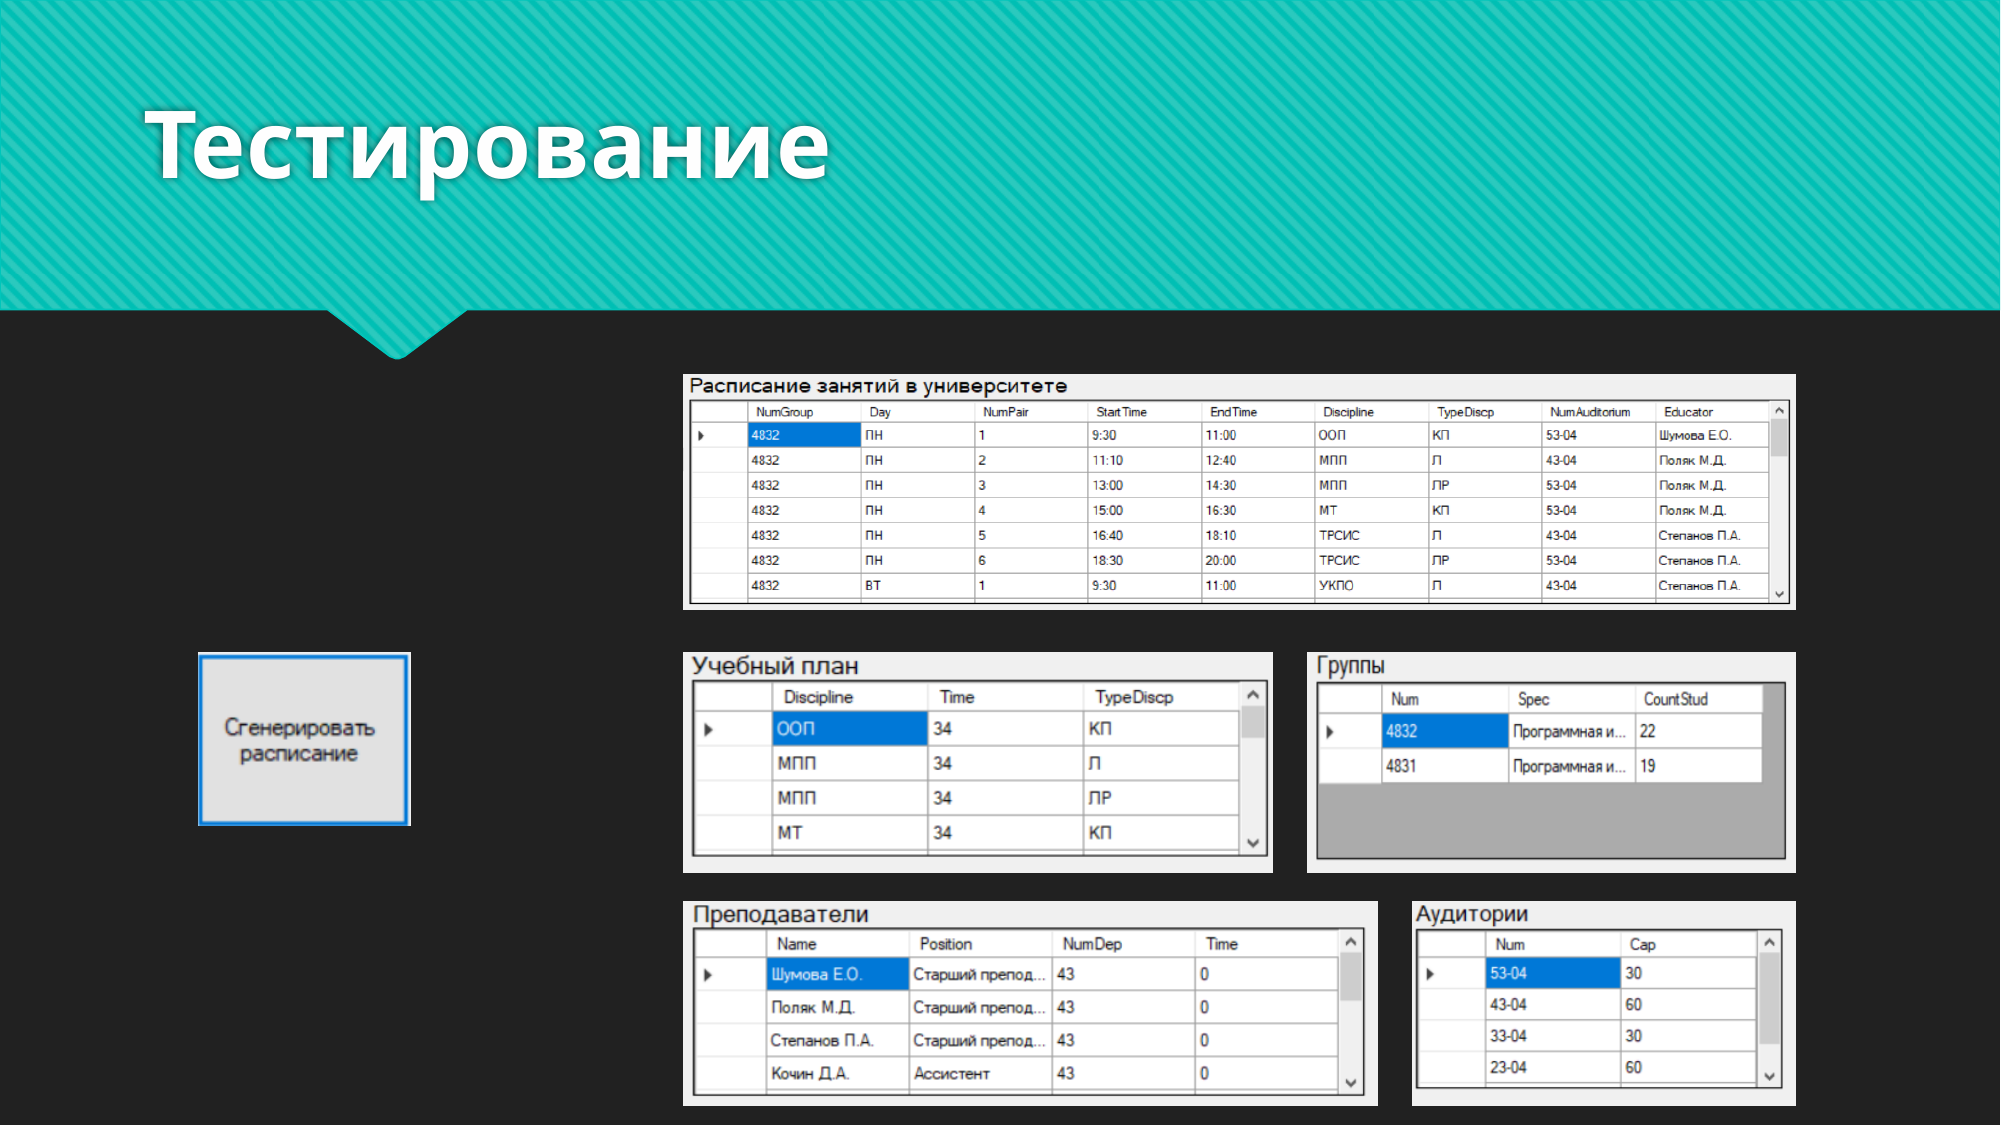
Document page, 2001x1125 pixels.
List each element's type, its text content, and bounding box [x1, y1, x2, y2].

picture [683, 652, 1273, 874]
picture [198, 652, 412, 827]
picture [683, 374, 1796, 610]
picture [1307, 652, 1796, 874]
title Тестирование [128, 45, 1863, 205]
picture [683, 900, 1378, 1106]
picture [1412, 900, 1796, 1106]
